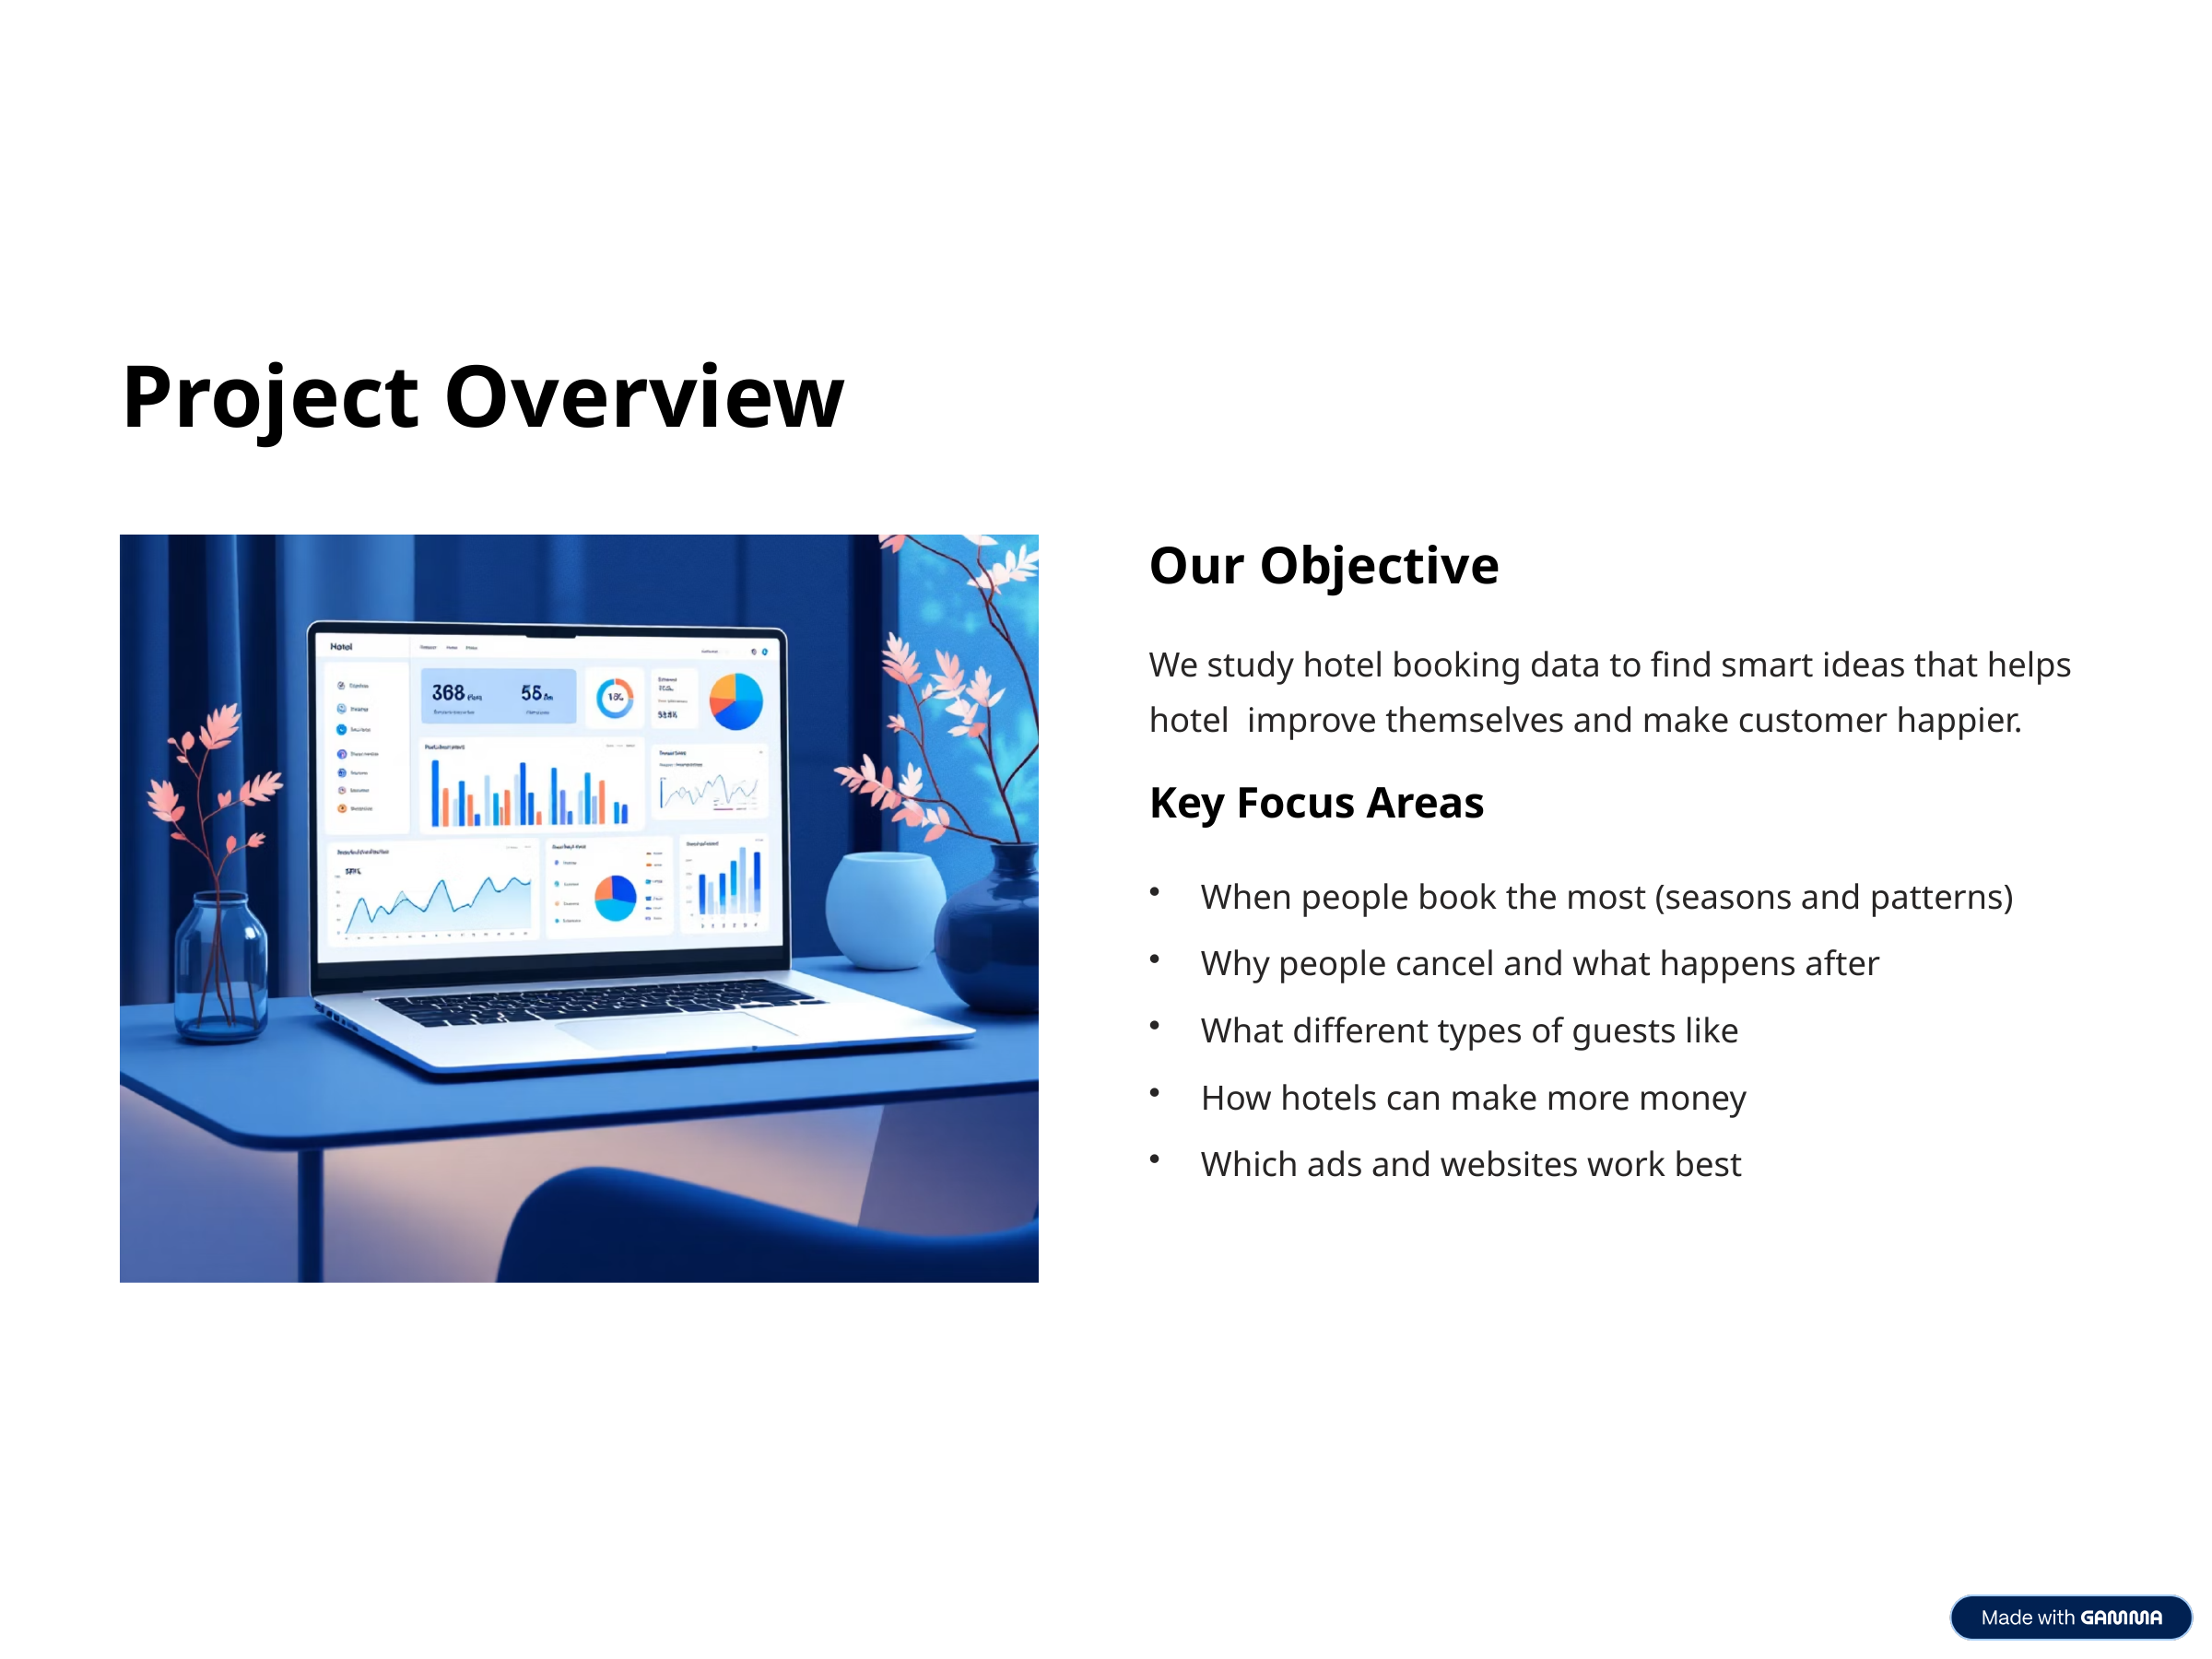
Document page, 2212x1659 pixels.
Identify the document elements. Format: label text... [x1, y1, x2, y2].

text_box How hotels can make more money [1148, 1062, 2093, 1117]
text_box We study hotel booking data to find smart ideas that helps hotel improve themselves and make customer happier. [1148, 629, 2093, 739]
text_box When people book the most (seasons and patterns) [1148, 861, 2093, 916]
text_box Key Focus Areas [1148, 773, 1578, 828]
text_box Why people cancel and what happens after [1148, 927, 2093, 983]
text_box Which ads and websites work best [1148, 1128, 2093, 1184]
picture [1941, 1586, 2202, 1649]
text_box Our Objective [1148, 530, 1664, 595]
picture [120, 535, 1039, 1283]
text_box What different types of guests like [1148, 994, 2093, 1050]
text_box Project Overview [120, 337, 978, 445]
